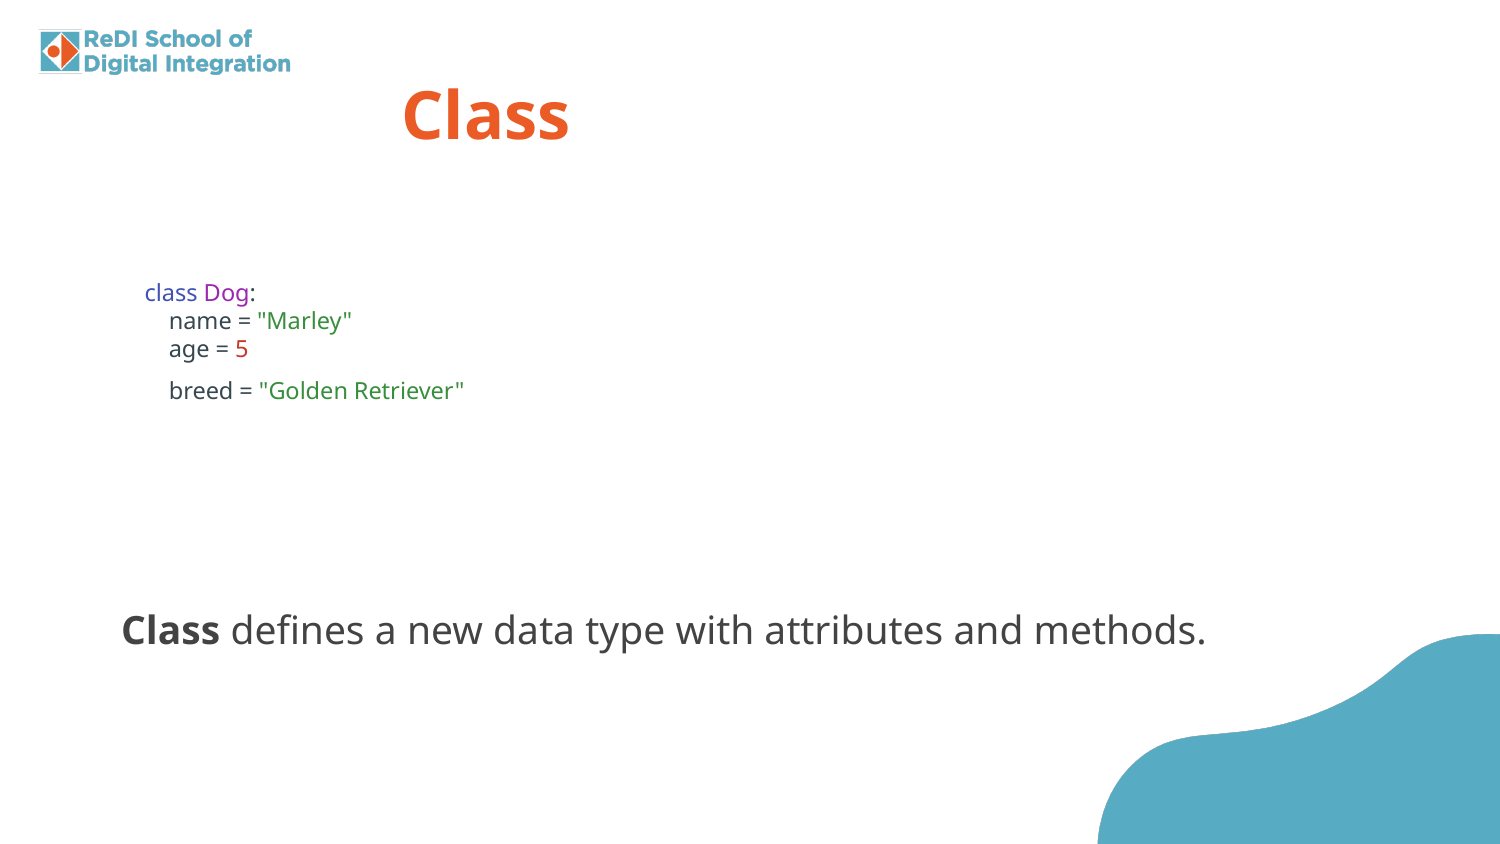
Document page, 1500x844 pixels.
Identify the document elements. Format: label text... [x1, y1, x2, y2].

picture [1097, 634, 1500, 844]
text_box class Dog: name = "Marley" age = 5 breed = "Golden Retriever" [139, 272, 611, 410]
picture [38, 27, 291, 75]
text_box Class [395, 83, 1406, 207]
text_box Class defines a new data type with attributes and methods. [87, 592, 1266, 658]
